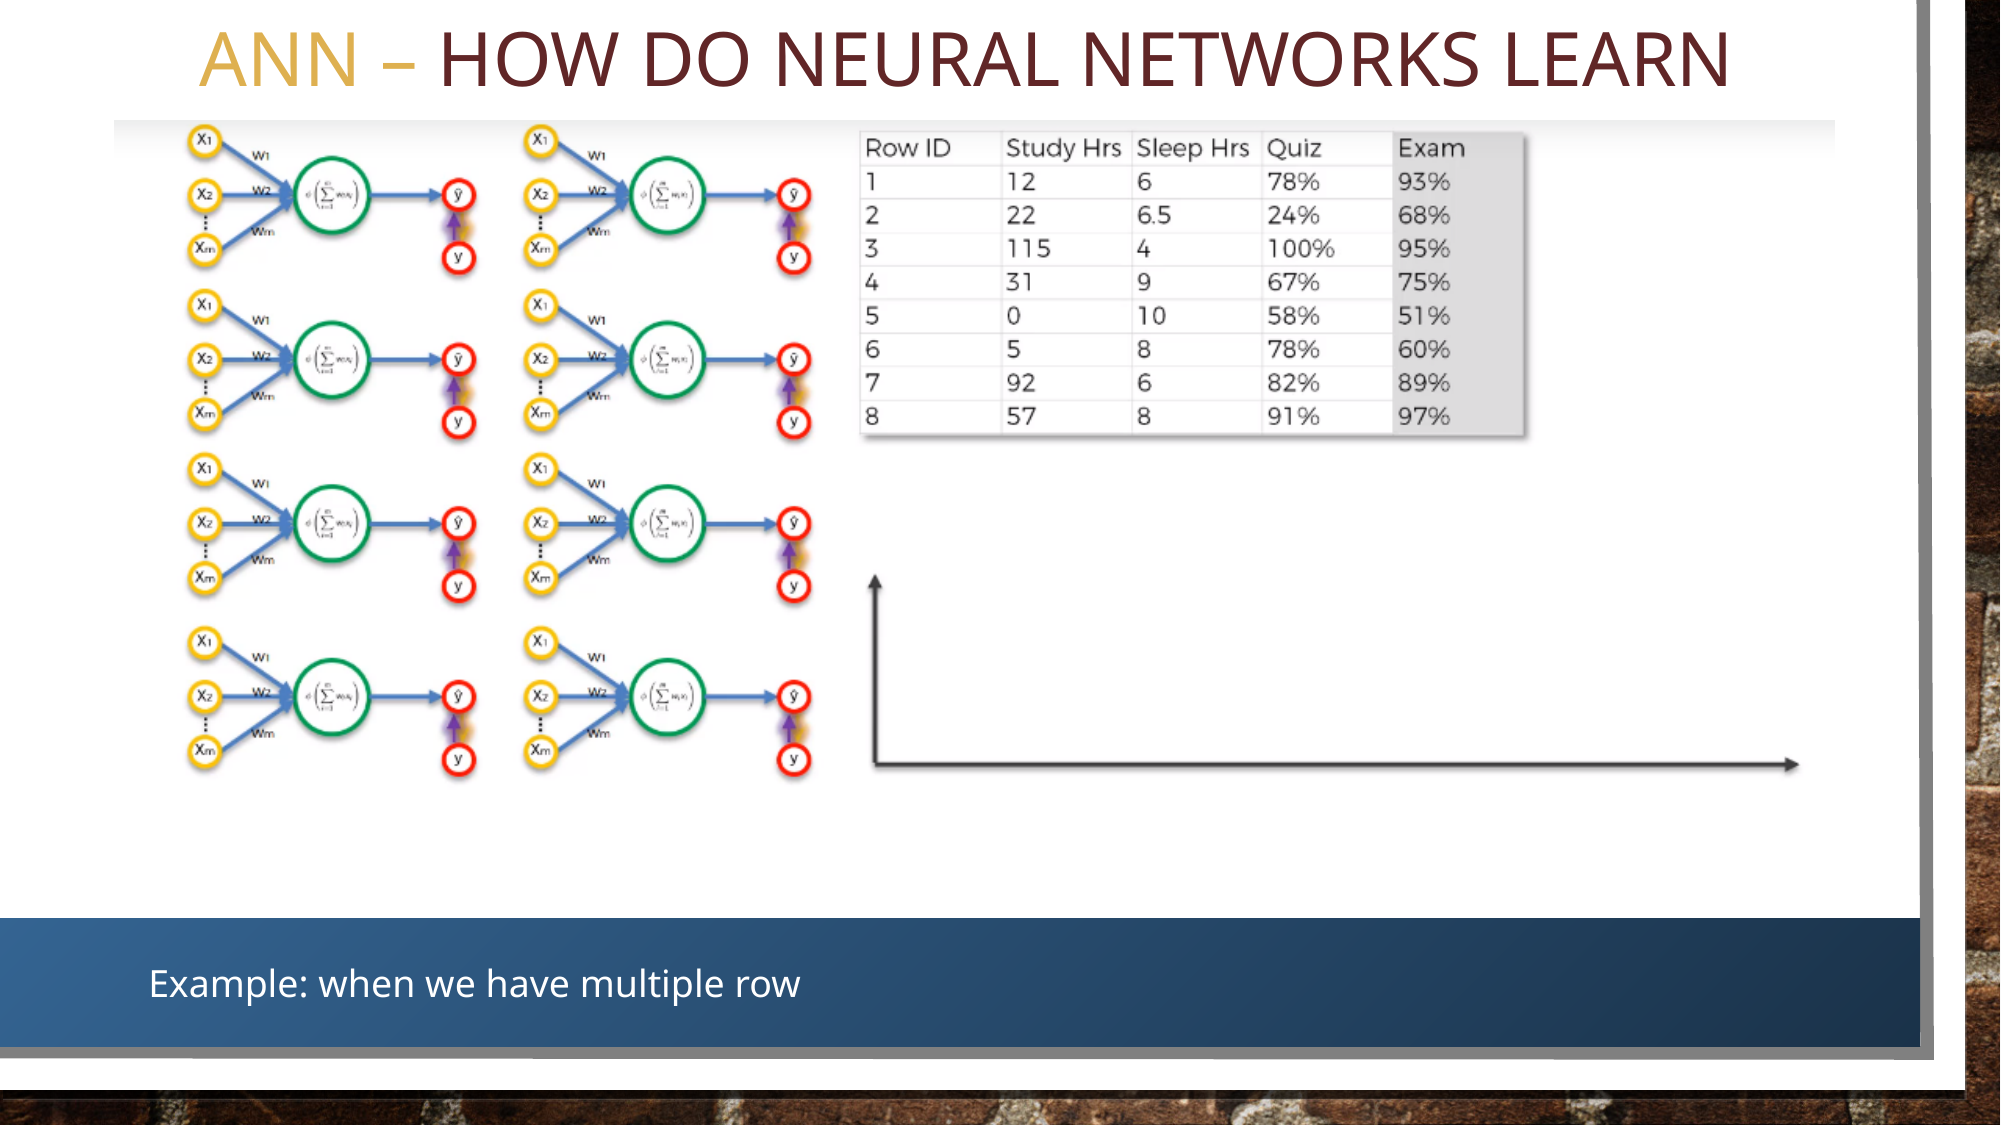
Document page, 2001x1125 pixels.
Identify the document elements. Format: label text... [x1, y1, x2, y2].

picture [0, 0, 2001, 1125]
text_box ANN – How do Neural Networks learn [55, 17, 1879, 95]
picture [114, 120, 1835, 849]
text_box Example: when we have multiple row [133, 953, 1751, 1013]
